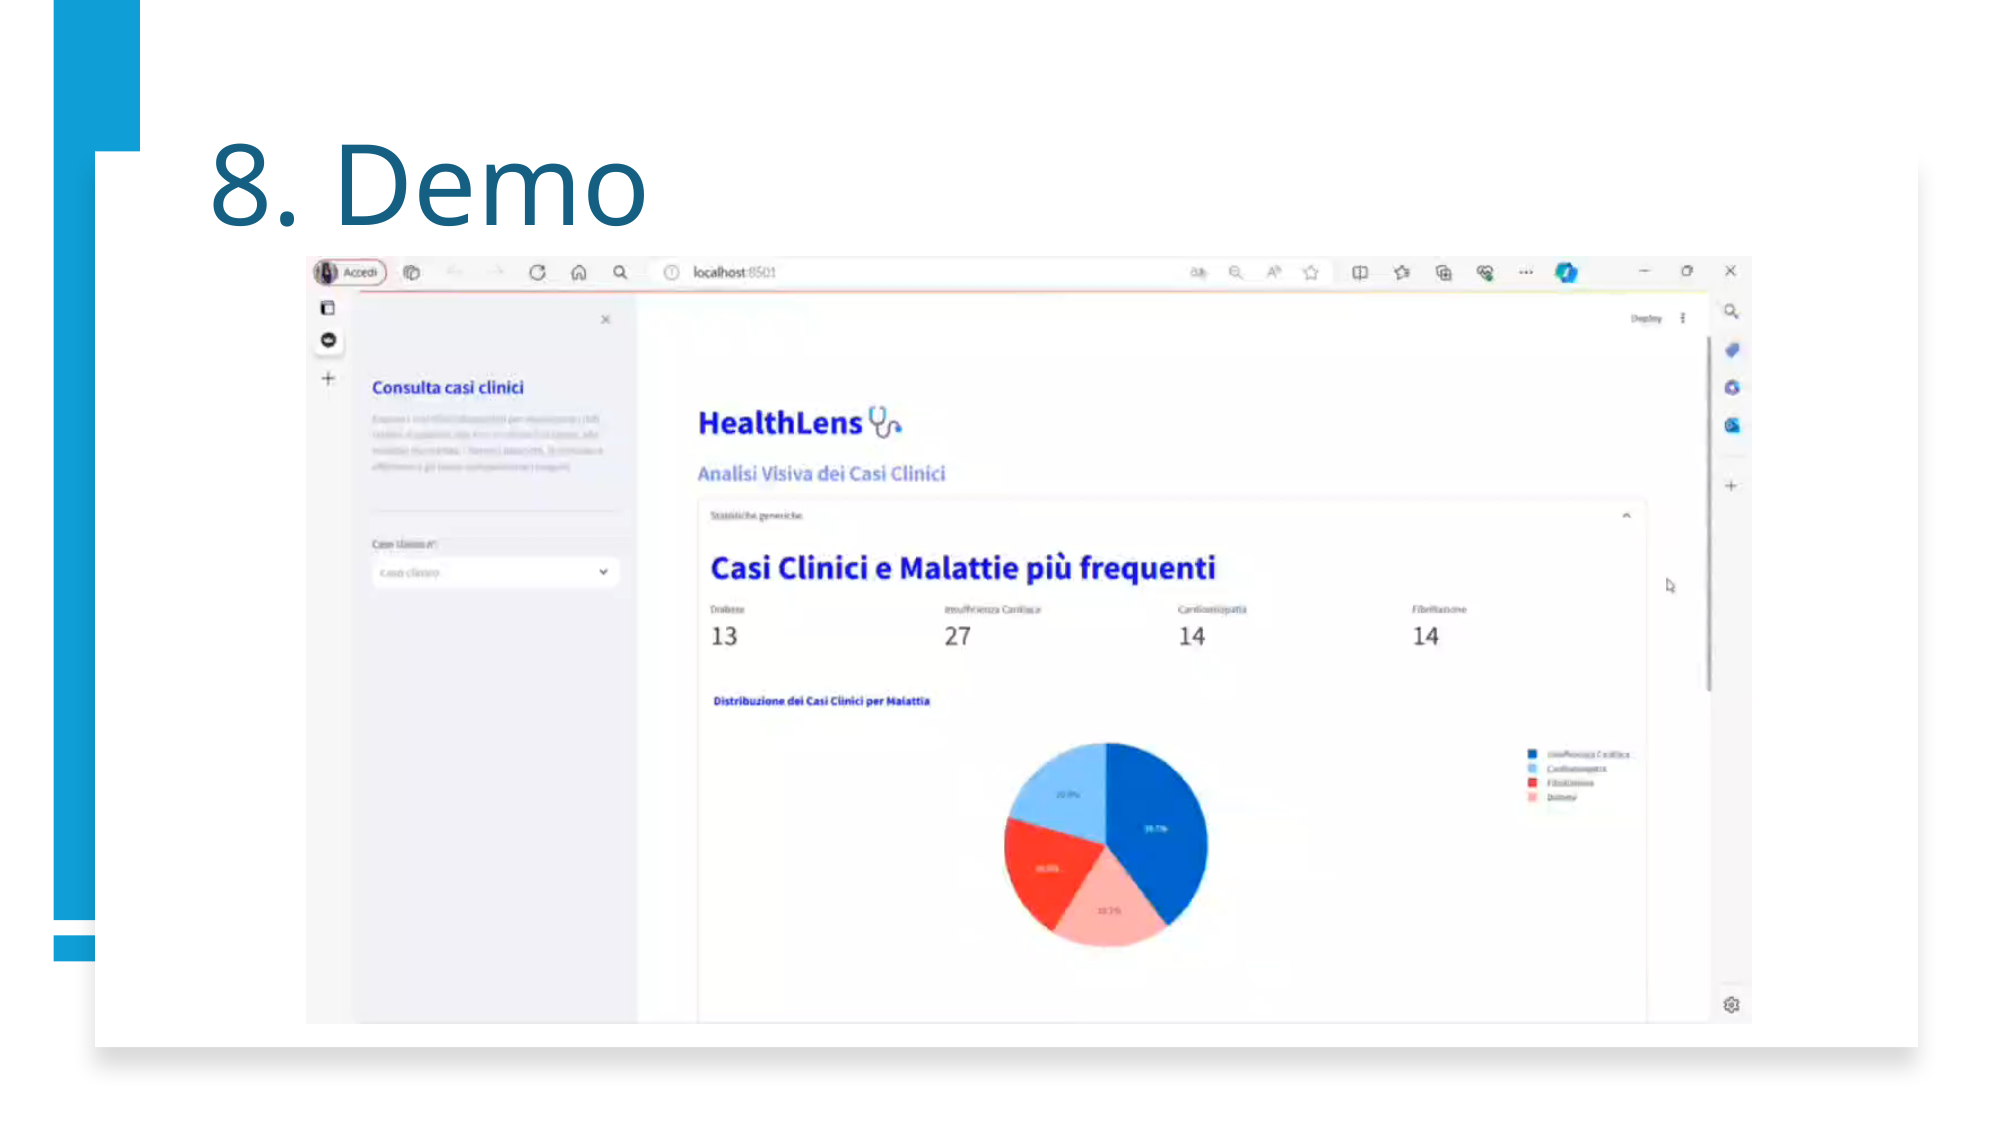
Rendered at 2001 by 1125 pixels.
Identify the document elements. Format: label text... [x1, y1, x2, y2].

text_box [93, 150, 1919, 1049]
text_box 8. Demo [193, 97, 1810, 258]
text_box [304, 255, 1753, 1025]
text_box [0, 0, 2000, 1125]
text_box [0, 436, 304, 525]
